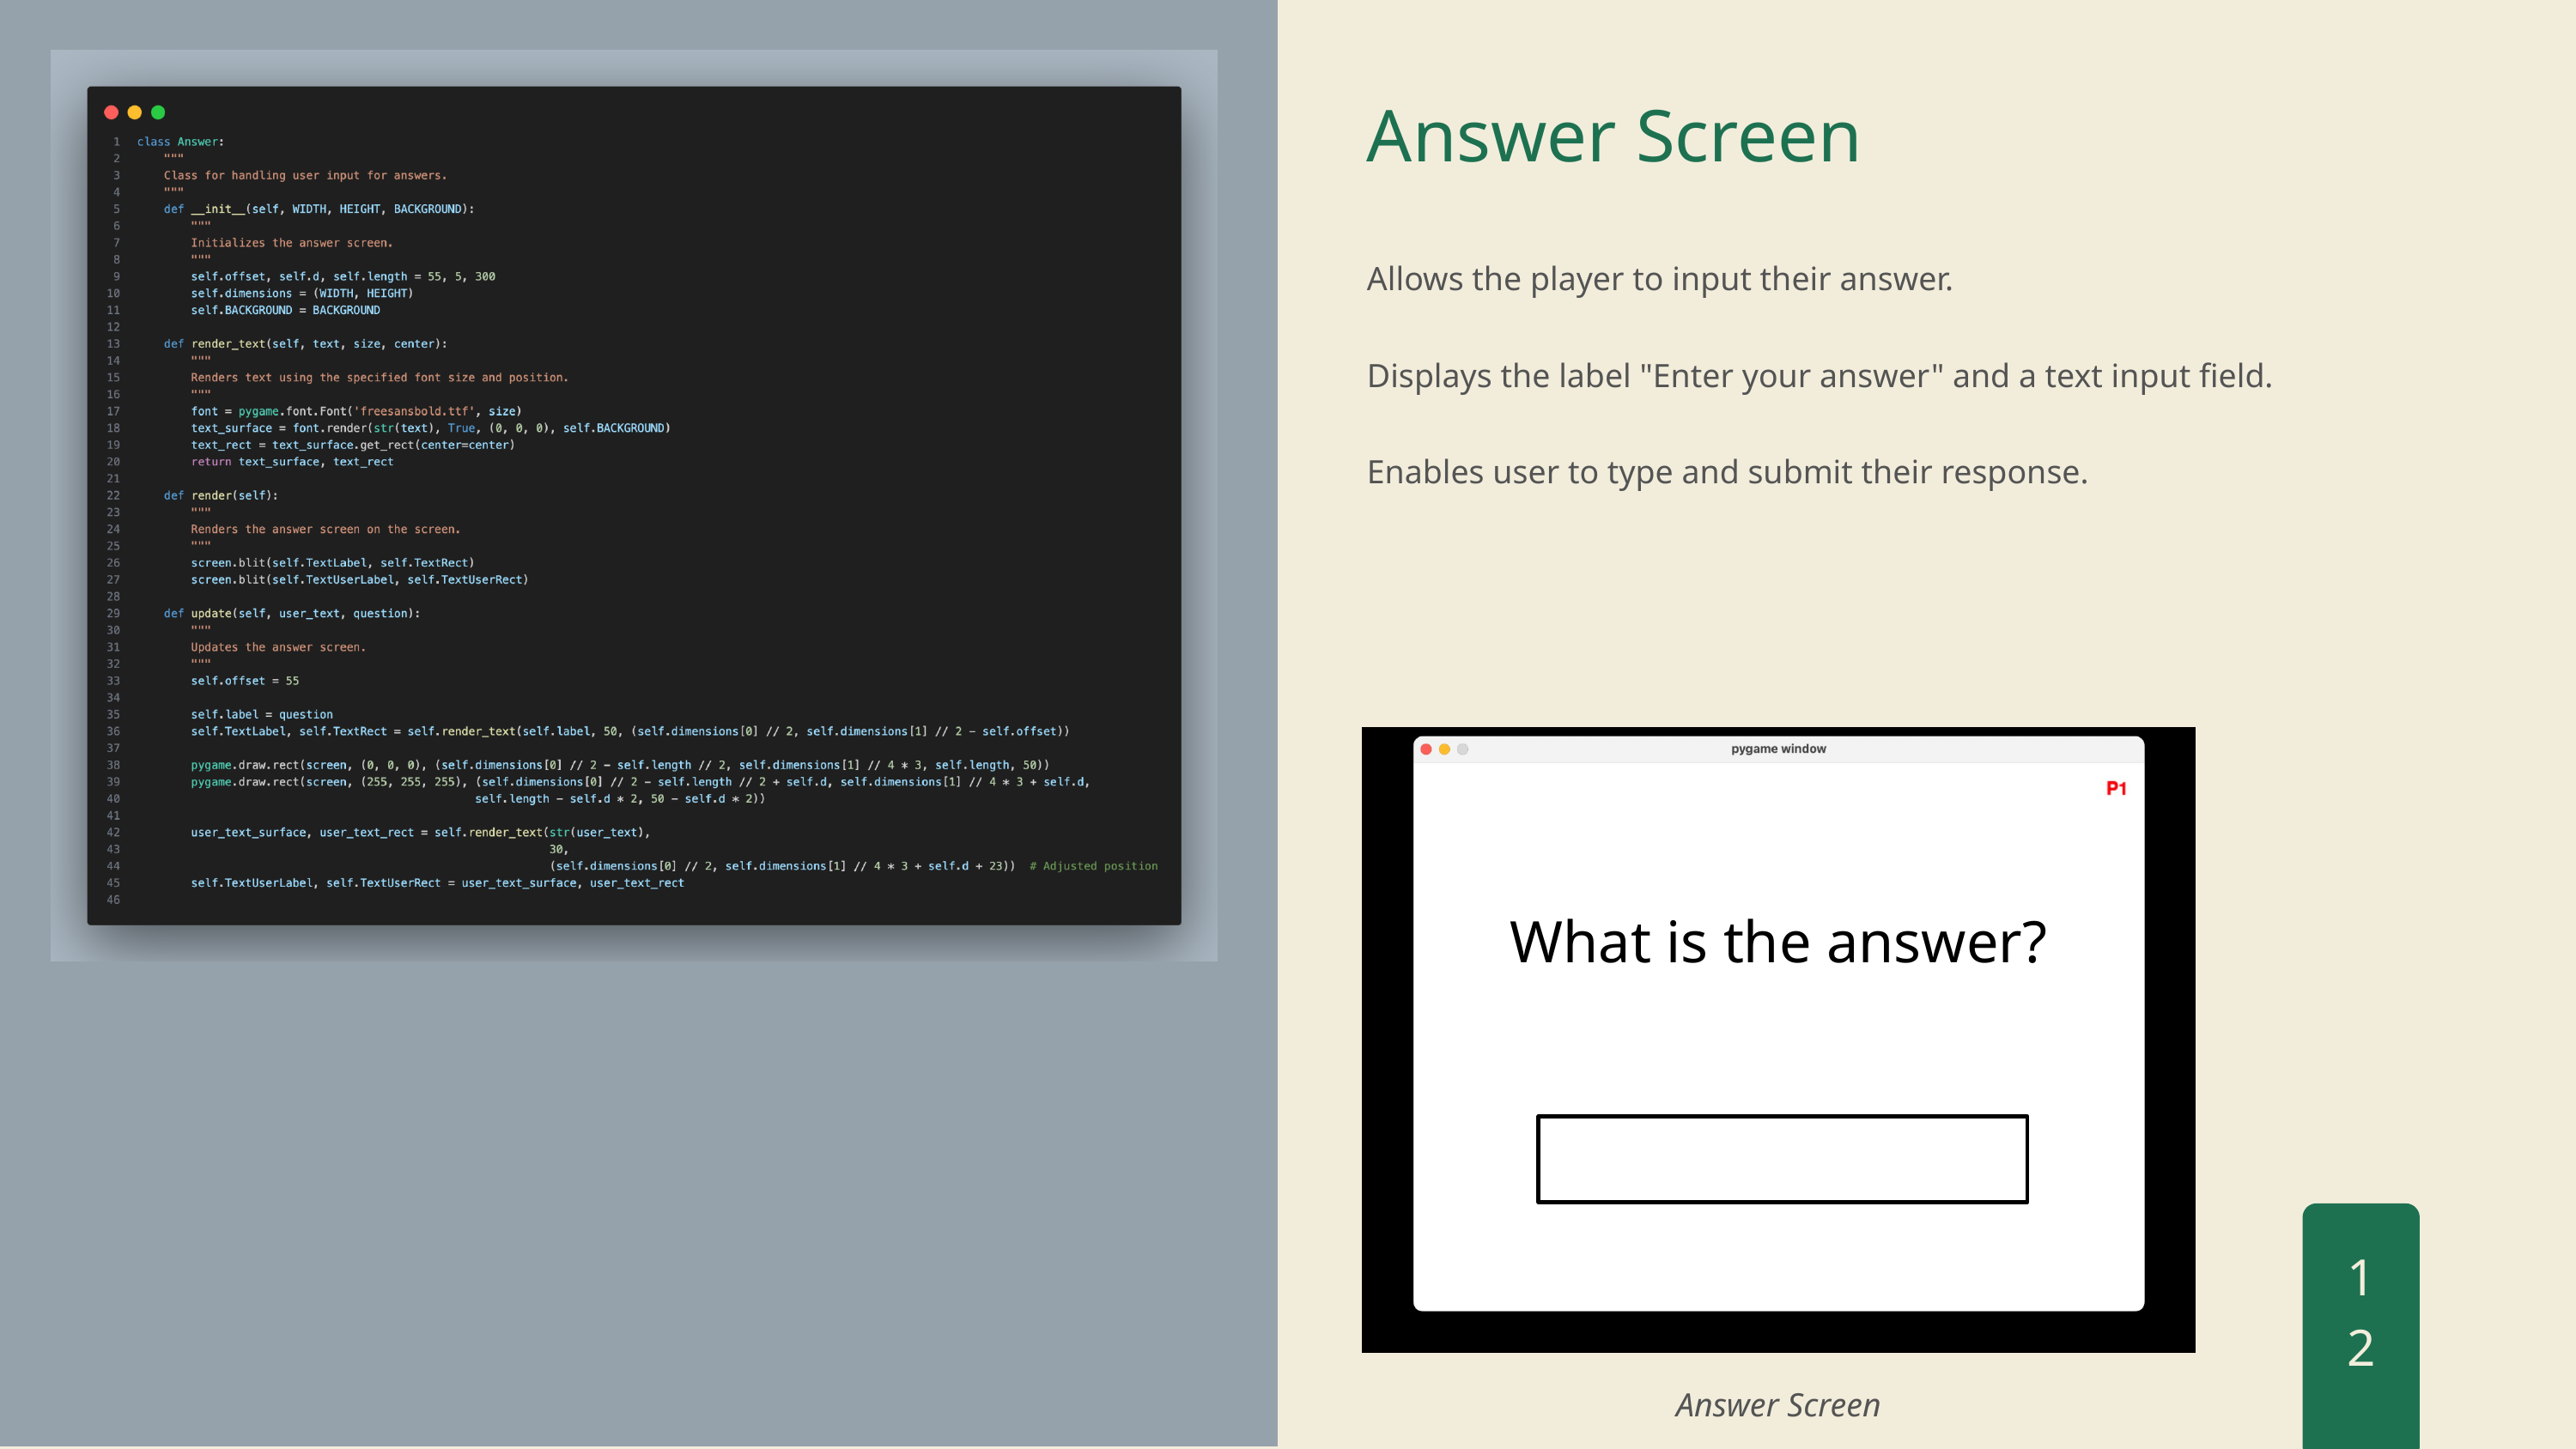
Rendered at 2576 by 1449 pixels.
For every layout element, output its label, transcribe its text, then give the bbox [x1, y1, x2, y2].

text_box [0, 0, 1278, 1447]
text_box Answer Screen [1360, 1358, 2197, 1449]
picture [50, 50, 1218, 962]
picture [1362, 727, 2196, 1353]
text_box Answer Screen [1366, 76, 2555, 176]
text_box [2302, 1203, 2421, 1449]
text_box Allows the player to input their answer. Displays the label "Enter your answer" and a text input field. Enables user to type and submit their response. [1366, 200, 2494, 491]
